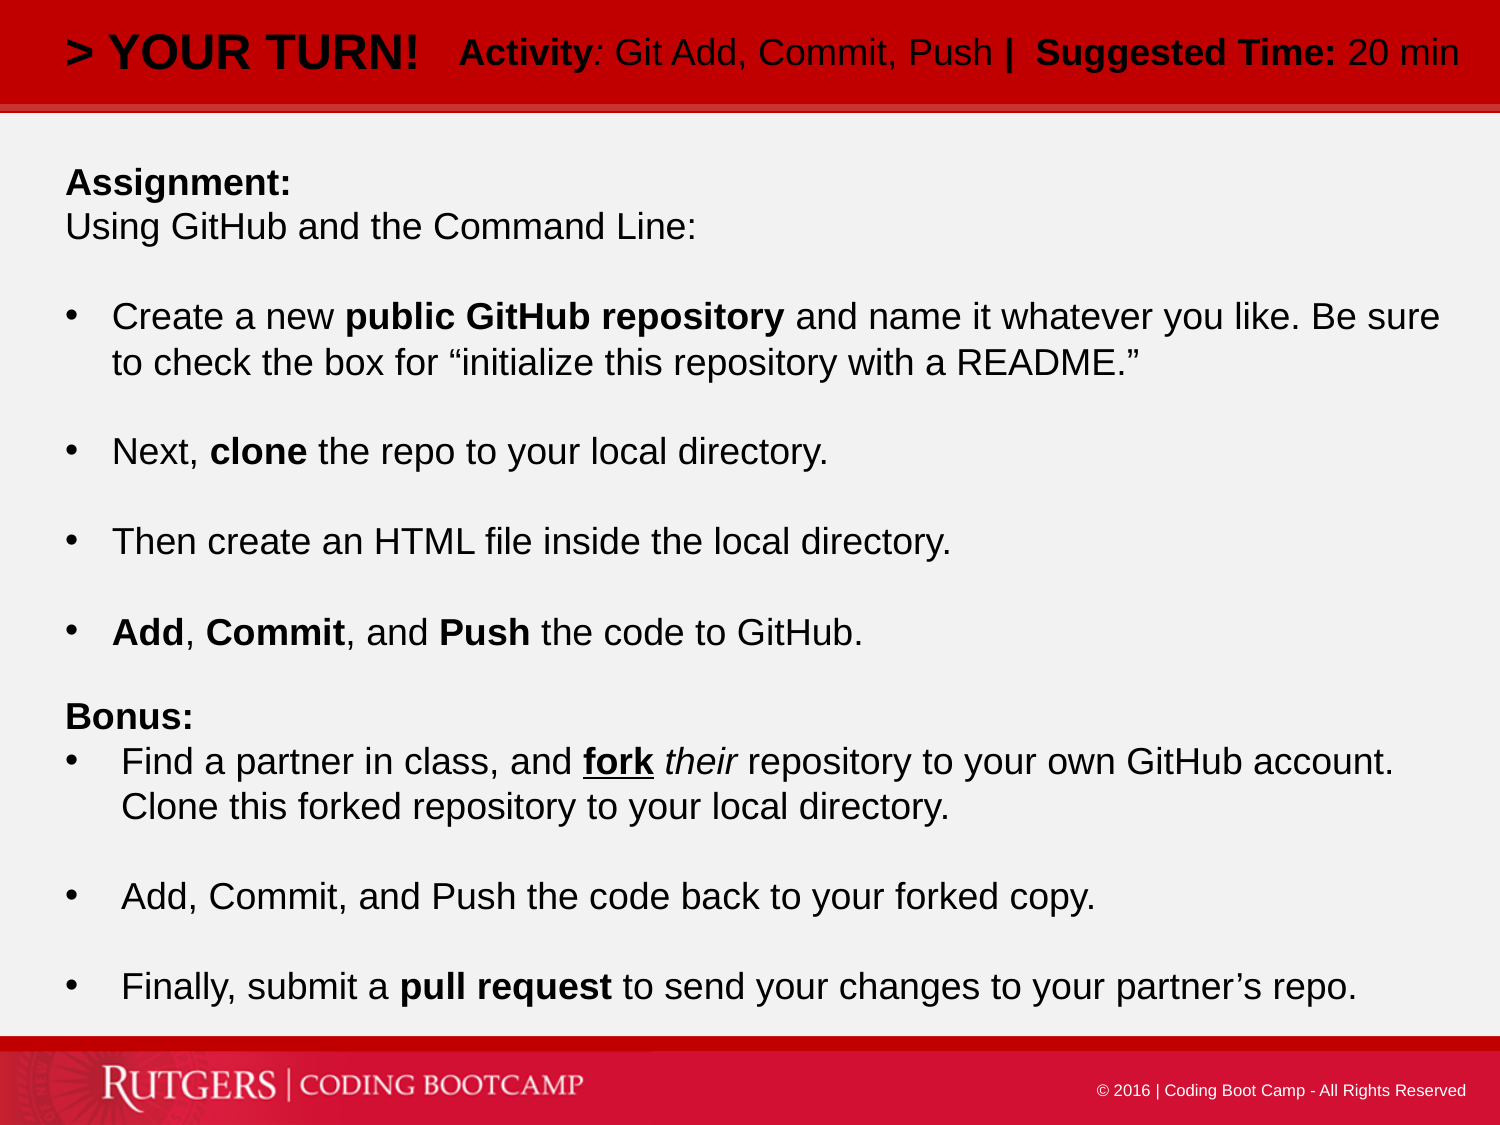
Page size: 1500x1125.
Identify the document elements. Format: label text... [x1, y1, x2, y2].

text_box Activity: Git Add, Commit, Push | Suggested Time: 20 min [412, 20, 1475, 81]
text_box Assignment: Using GitHub and the Command Line: Create a new public GitHub repository and name it whatever you like. Be sure to check the box for “initialize this repository with a README.” Next, clone the repo to your local directory. Then create an HTML file inside the local directory. Add, Commit, and Push the code to GitHub. Bonus: Find a partner in class, and fork their repository to your own GitHub account. Clone this forked repository to your local directory. Add, Commit, and Push the code back to your forked copy. Finally, submit a pull request to send your changes to your partner’s repo. [49, 149, 1475, 1024]
text_box [0, 113, 1500, 1037]
picture [0, 1051, 650, 1125]
title > YOUR TURN! [50, 0, 948, 108]
